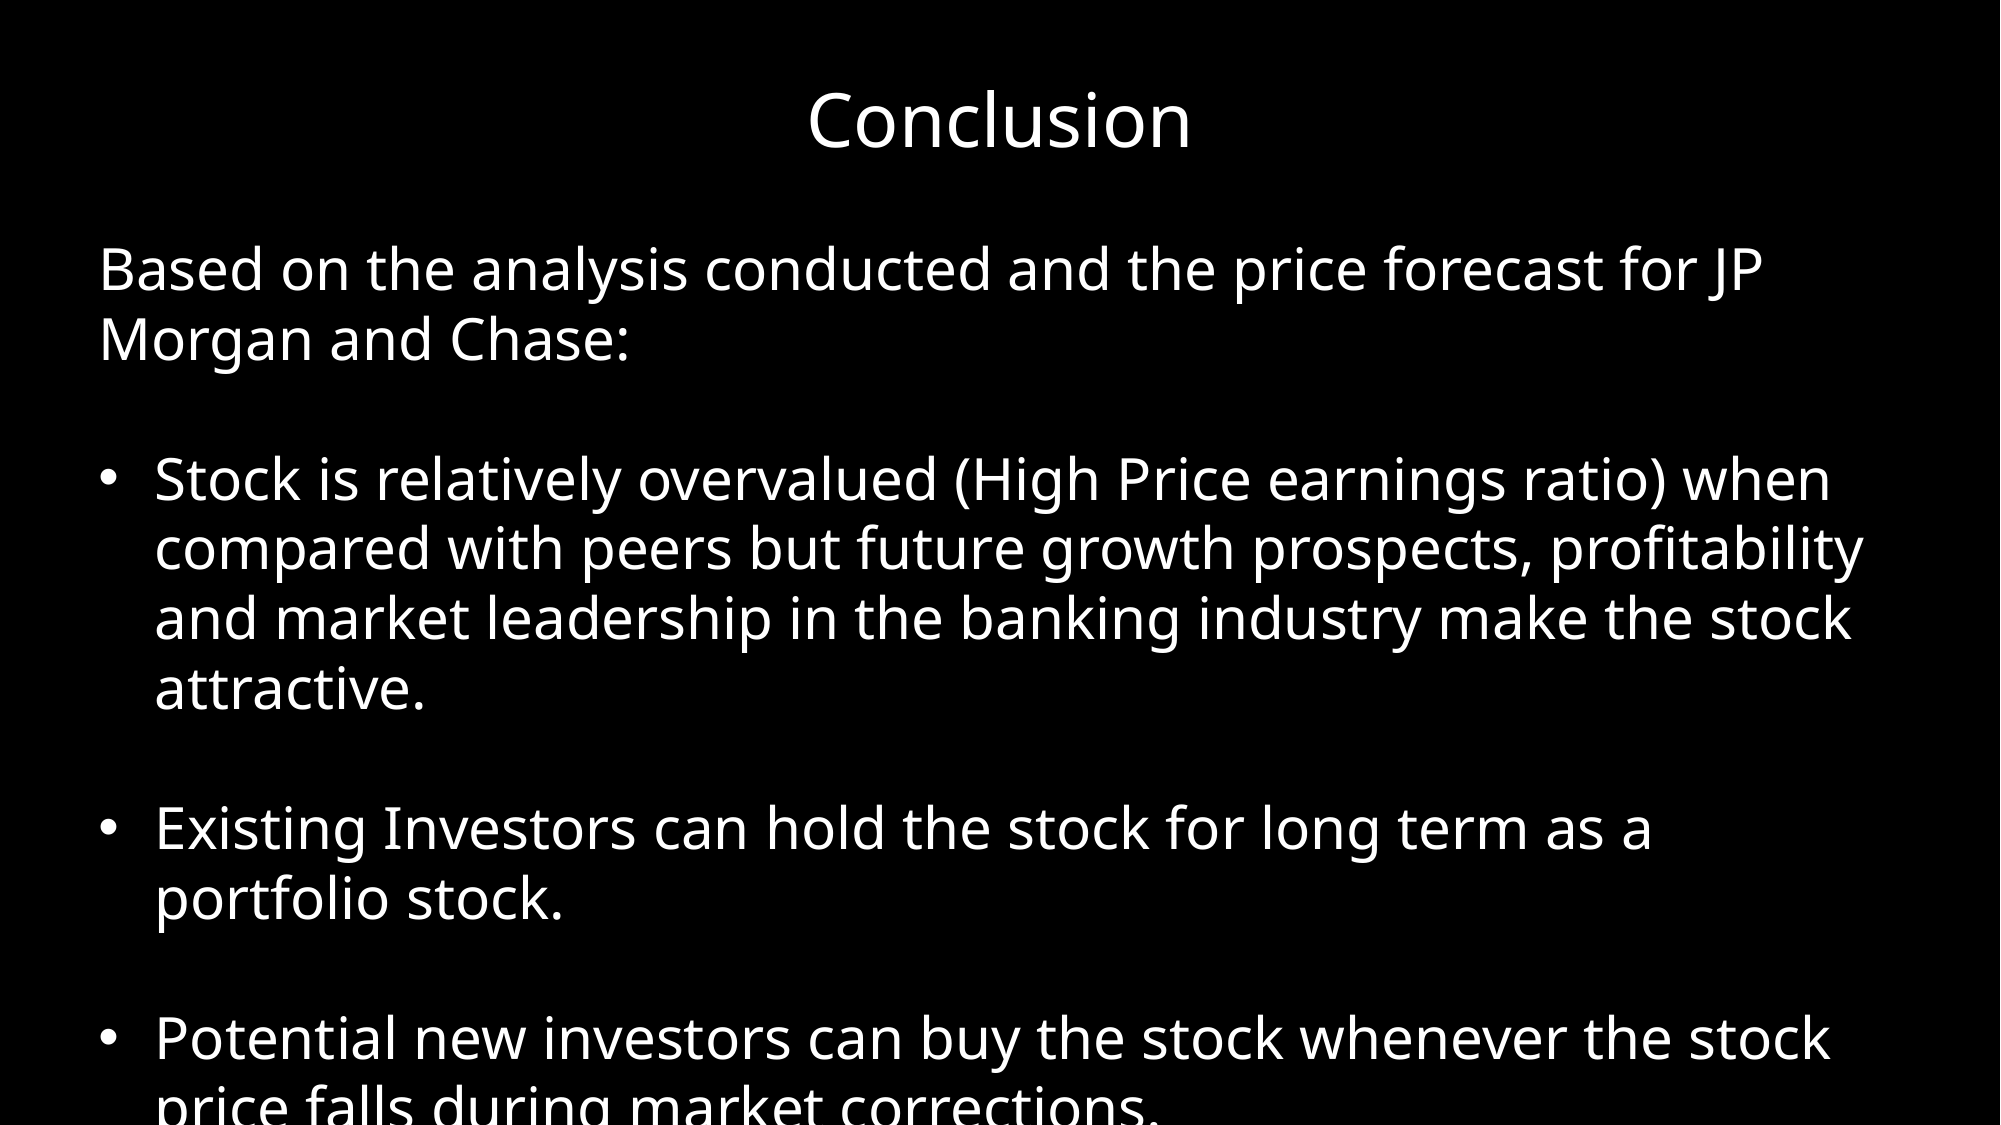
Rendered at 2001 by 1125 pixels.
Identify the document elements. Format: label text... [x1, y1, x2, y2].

text_box Based on the analysis conducted and the price forecast for JP Morgan and Chase: Stock is relatively overvalued (High Price earnings ratio) when compared with peers but future growth prospects, profitability and market leadership in the banking industry make the stock attractive. Existing Investors can hold the stock for long term as a portfolio stock. Potential new investors can buy the stock whenever the stock price falls during market corrections. [83, 224, 1917, 1125]
text_box Conclusion [161, 65, 1839, 170]
